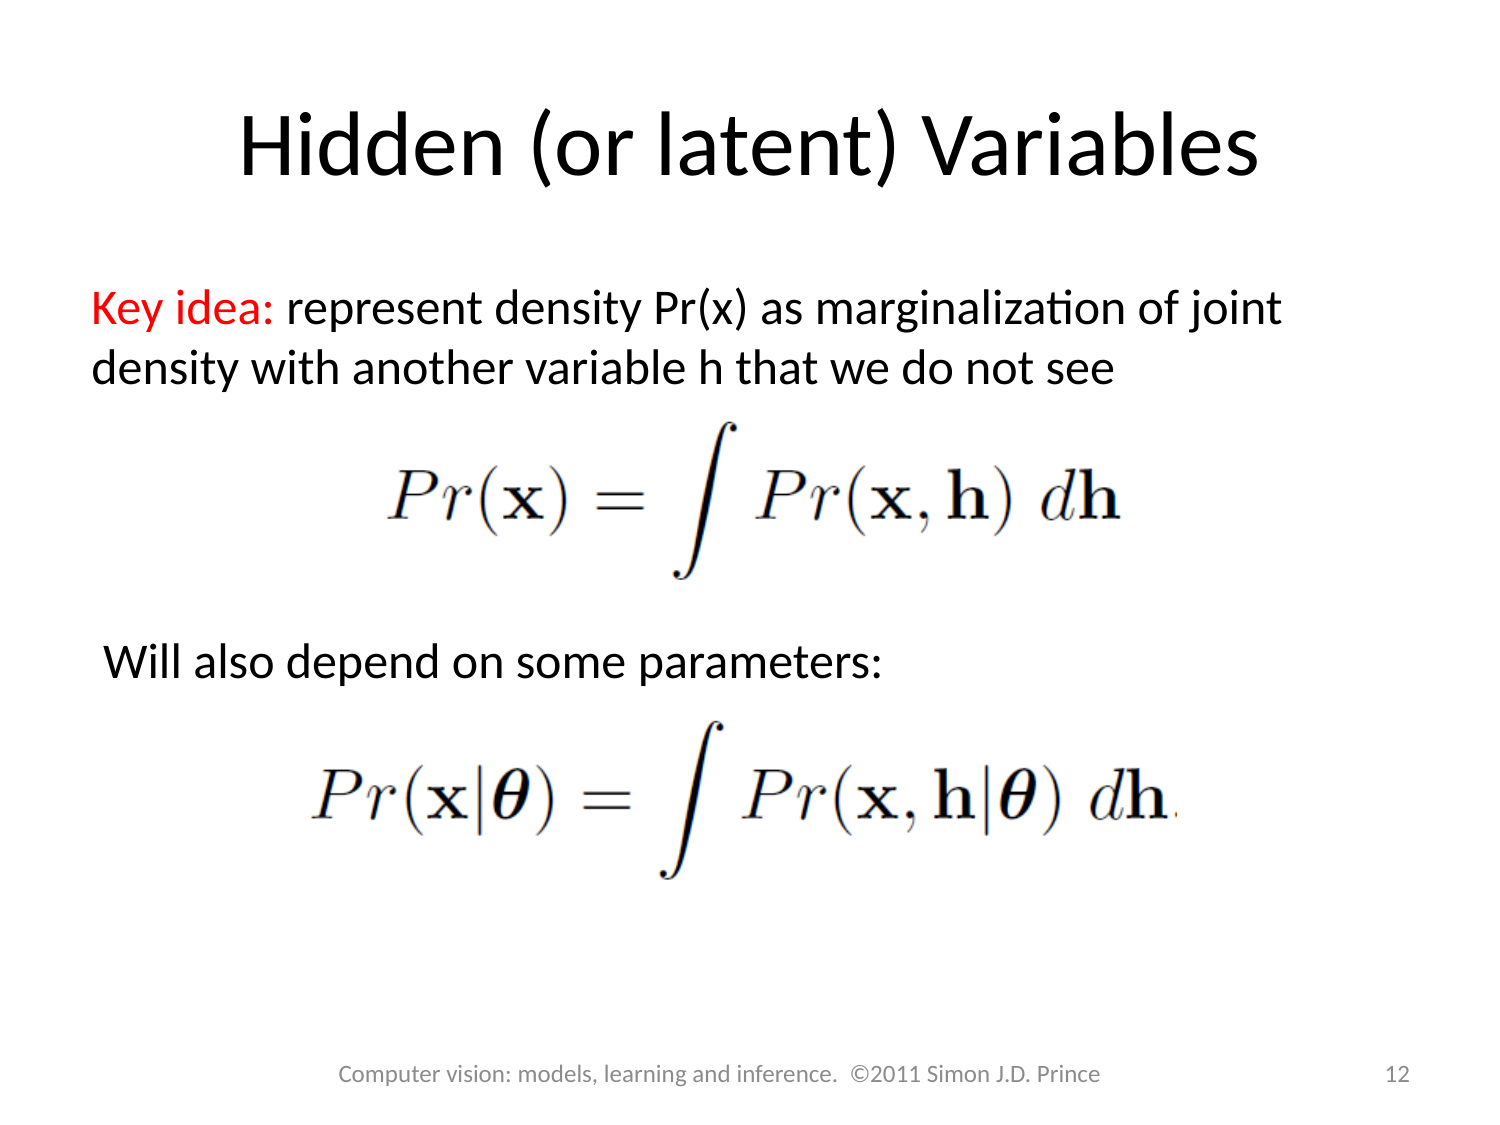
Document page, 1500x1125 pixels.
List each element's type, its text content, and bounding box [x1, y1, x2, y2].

text_box Computer vision: models, learning and inference. ©2011 Simon J.D. Prince [301, 1042, 1140, 1103]
picture [300, 703, 1177, 905]
title Hidden (or latent) Variables [75, 45, 1425, 233]
text_box Will also depend on some parameters: [88, 621, 1376, 697]
text_box 12 [1140, 1042, 1425, 1103]
picture [383, 396, 1125, 592]
text_box Key idea: represent density Pr(x) as marginalization of joint density with another variable h that we do not see [76, 267, 1365, 402]
